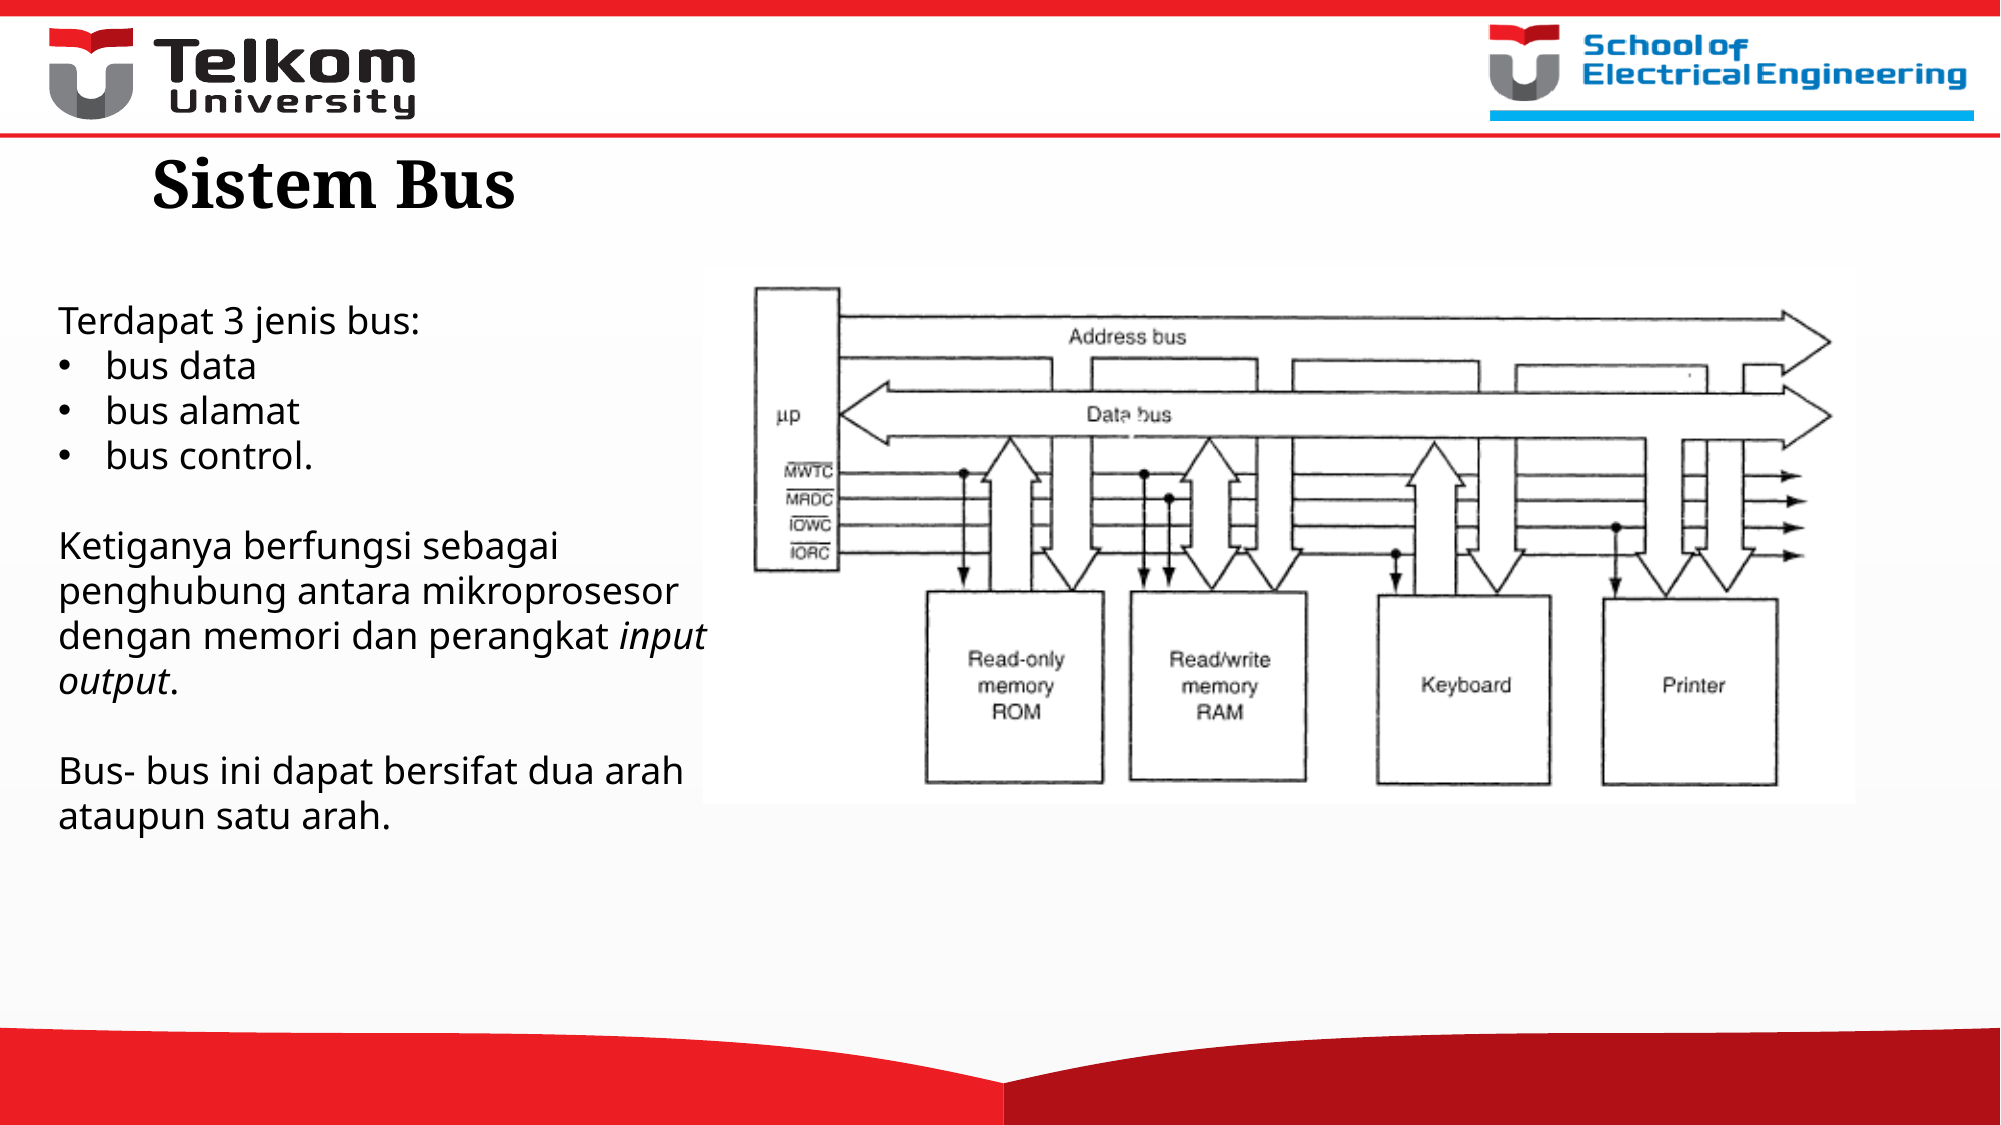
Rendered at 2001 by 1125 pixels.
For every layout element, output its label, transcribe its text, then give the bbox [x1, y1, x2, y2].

title Sistem Bus [137, 148, 1863, 225]
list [702, 268, 1856, 804]
picture [1479, 24, 1974, 121]
text_box Terdapat 3 jenis bus: bus data bus alamat bus control. Ketiganya berfungsi sebagai penghubung antara mikroprosesor dengan memori dan perangkat input output. Bus- bus ini dapat bersifat dua arah ataupun satu arah. [43, 289, 740, 890]
